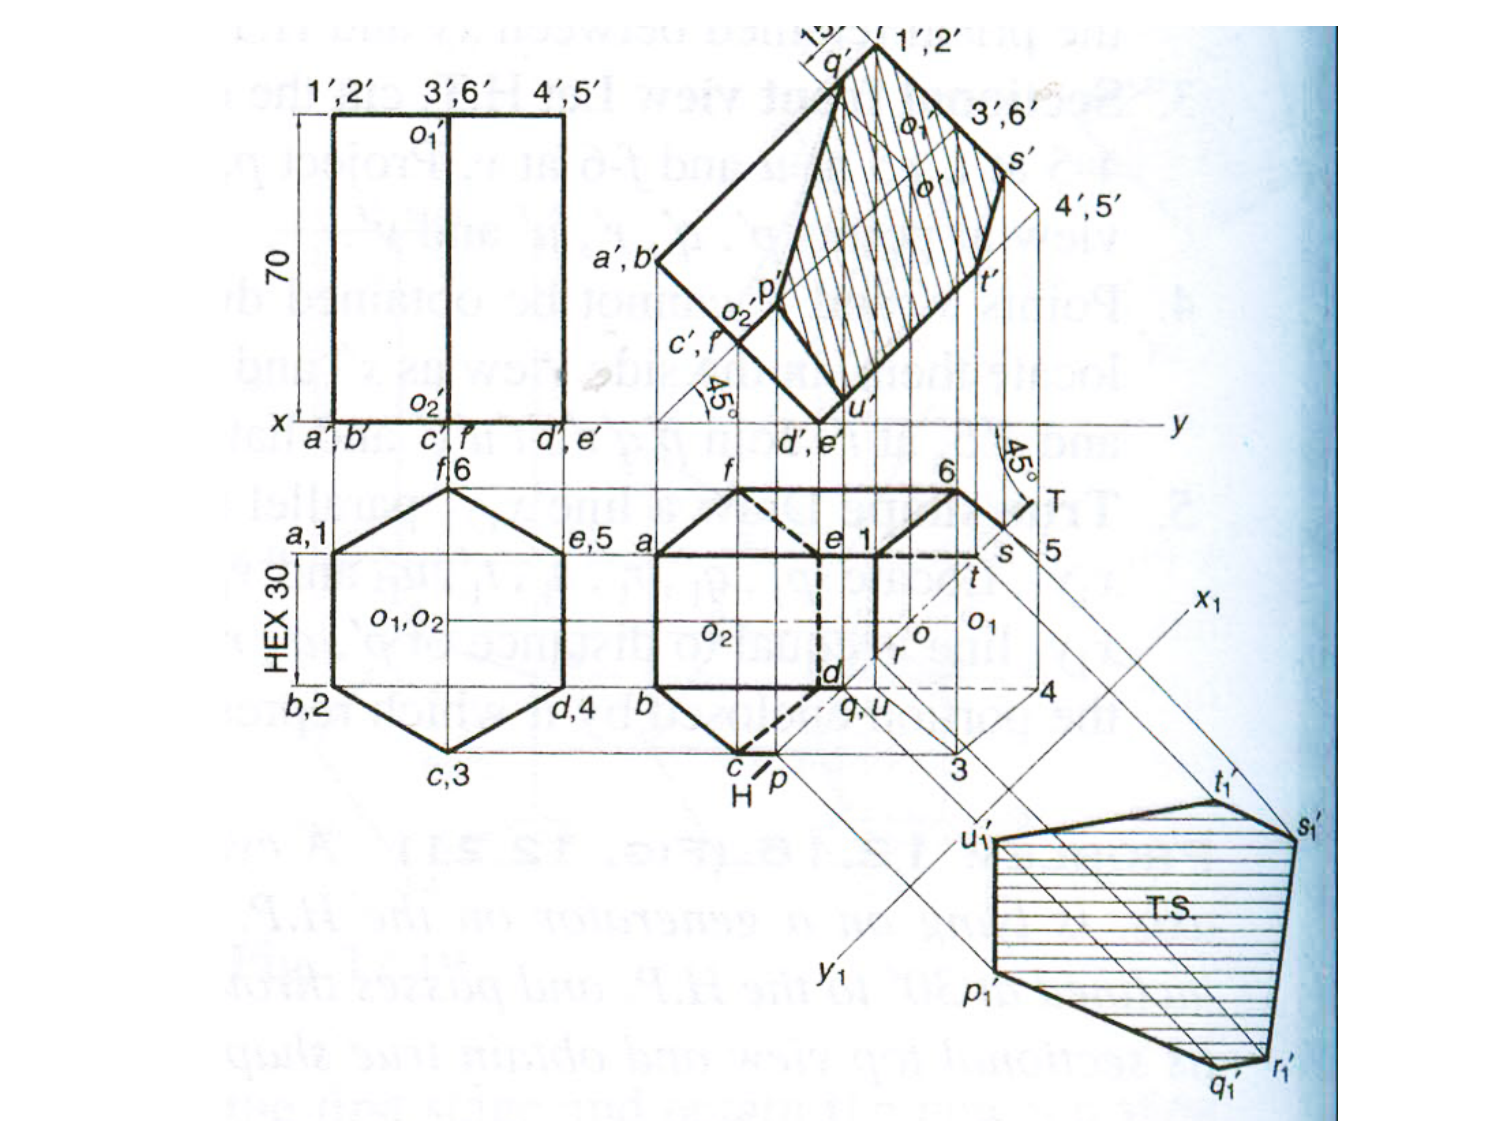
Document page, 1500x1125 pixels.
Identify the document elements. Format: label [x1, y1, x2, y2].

picture [224, 26, 1338, 1121]
